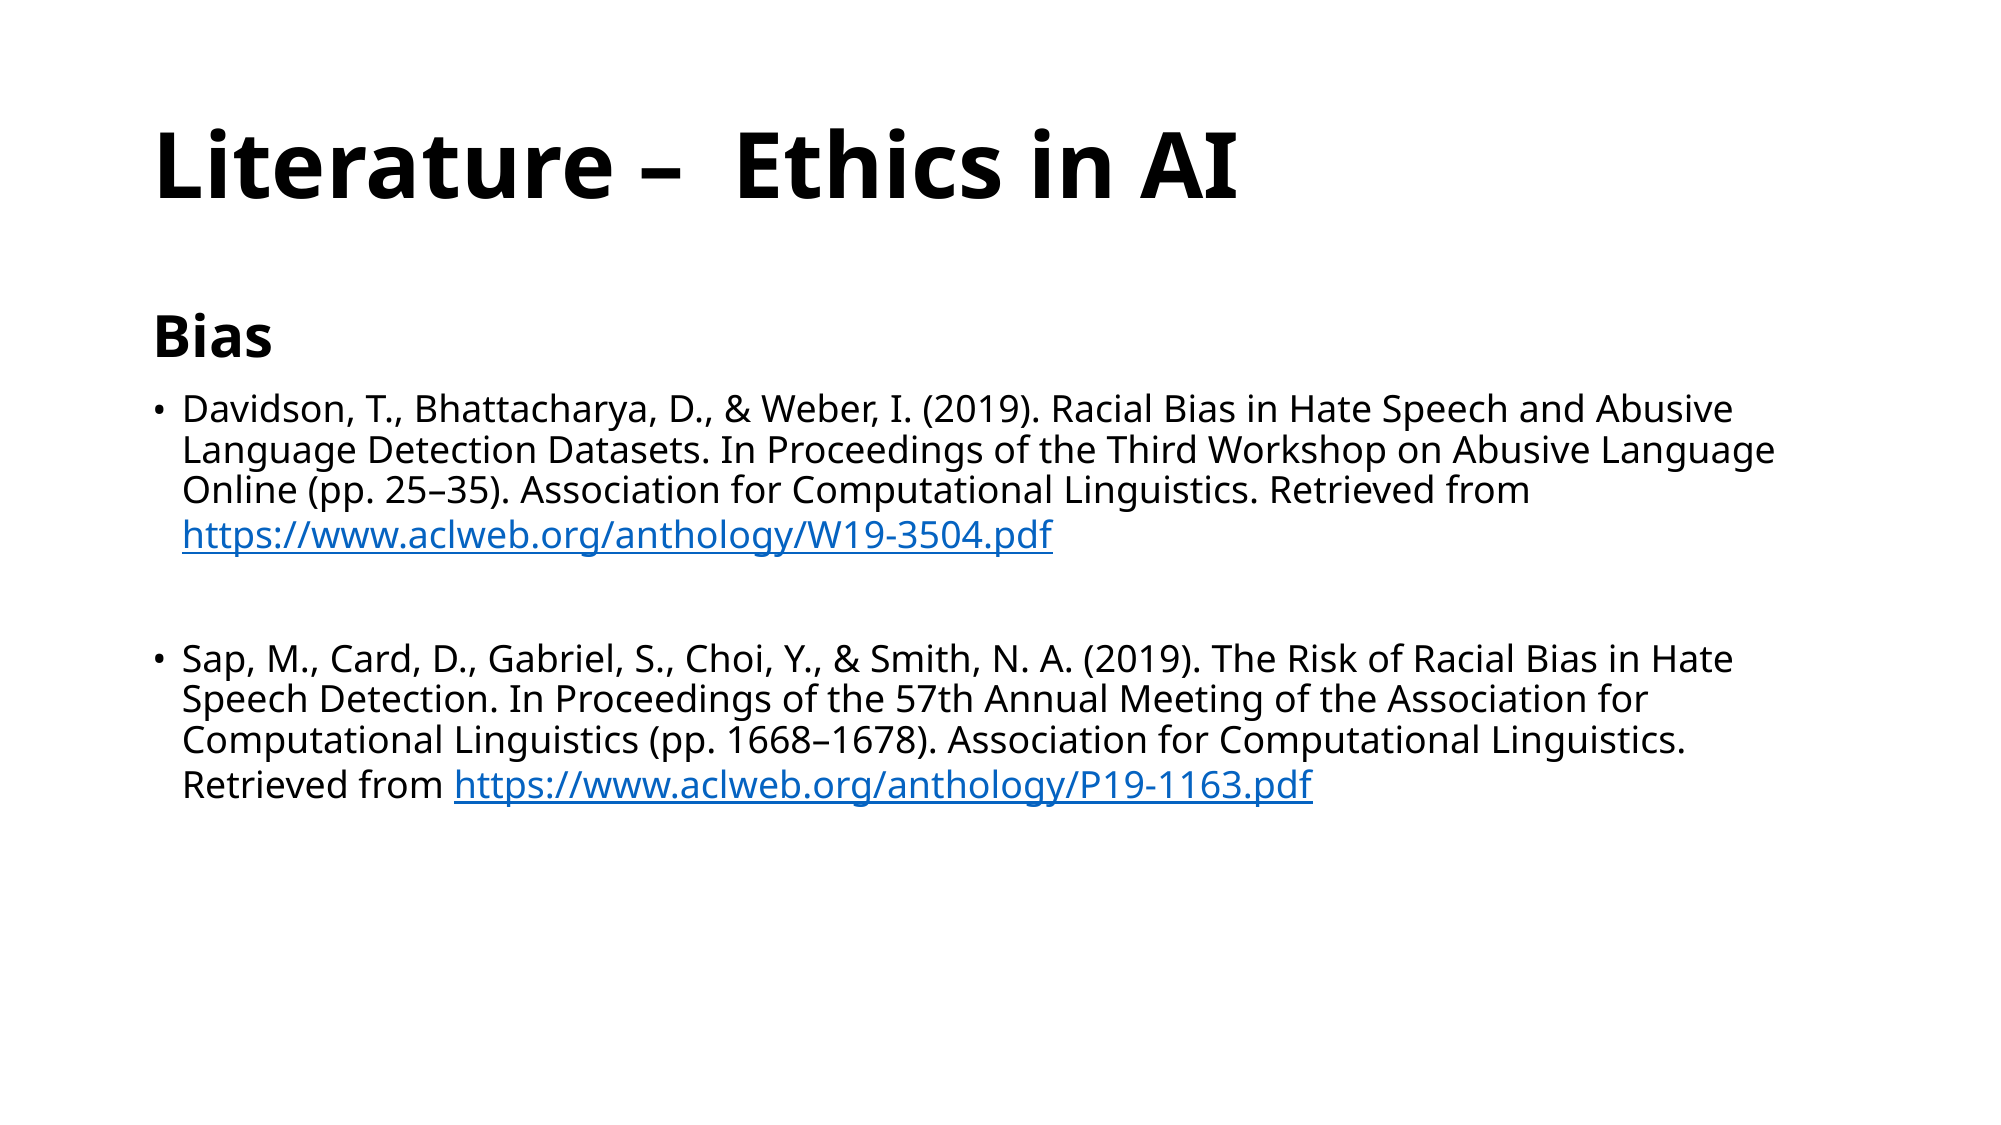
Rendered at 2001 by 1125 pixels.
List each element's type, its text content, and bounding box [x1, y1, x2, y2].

list Bias Davidson, T., Bhattacharya, D., & Weber, I. (2019). Racial Bias in Hate Speech and Abusive Language Detection Datasets. In Proceedings of the Third Workshop on Abusive Language Online (pp. 25–35). Association for Computational Linguistics. Retrieved from https://www.aclweb.org/anthology/W19-3504.pdf Sap, M., Card, D., Gabriel, S., Choi, Y., & Smith, N. A. (2019). The Risk of Racial Bias in Hate Speech Detection. In Proceedings of the 57th Annual Meeting of the Association for Computational Linguistics (pp. 1668–1678). Association for Computational Linguistics. Retrieved from https://www.aclweb.org/anthology/P19-1163.pdf [137, 299, 1863, 1014]
title Literature – Ethics in AI [137, 59, 1863, 278]
